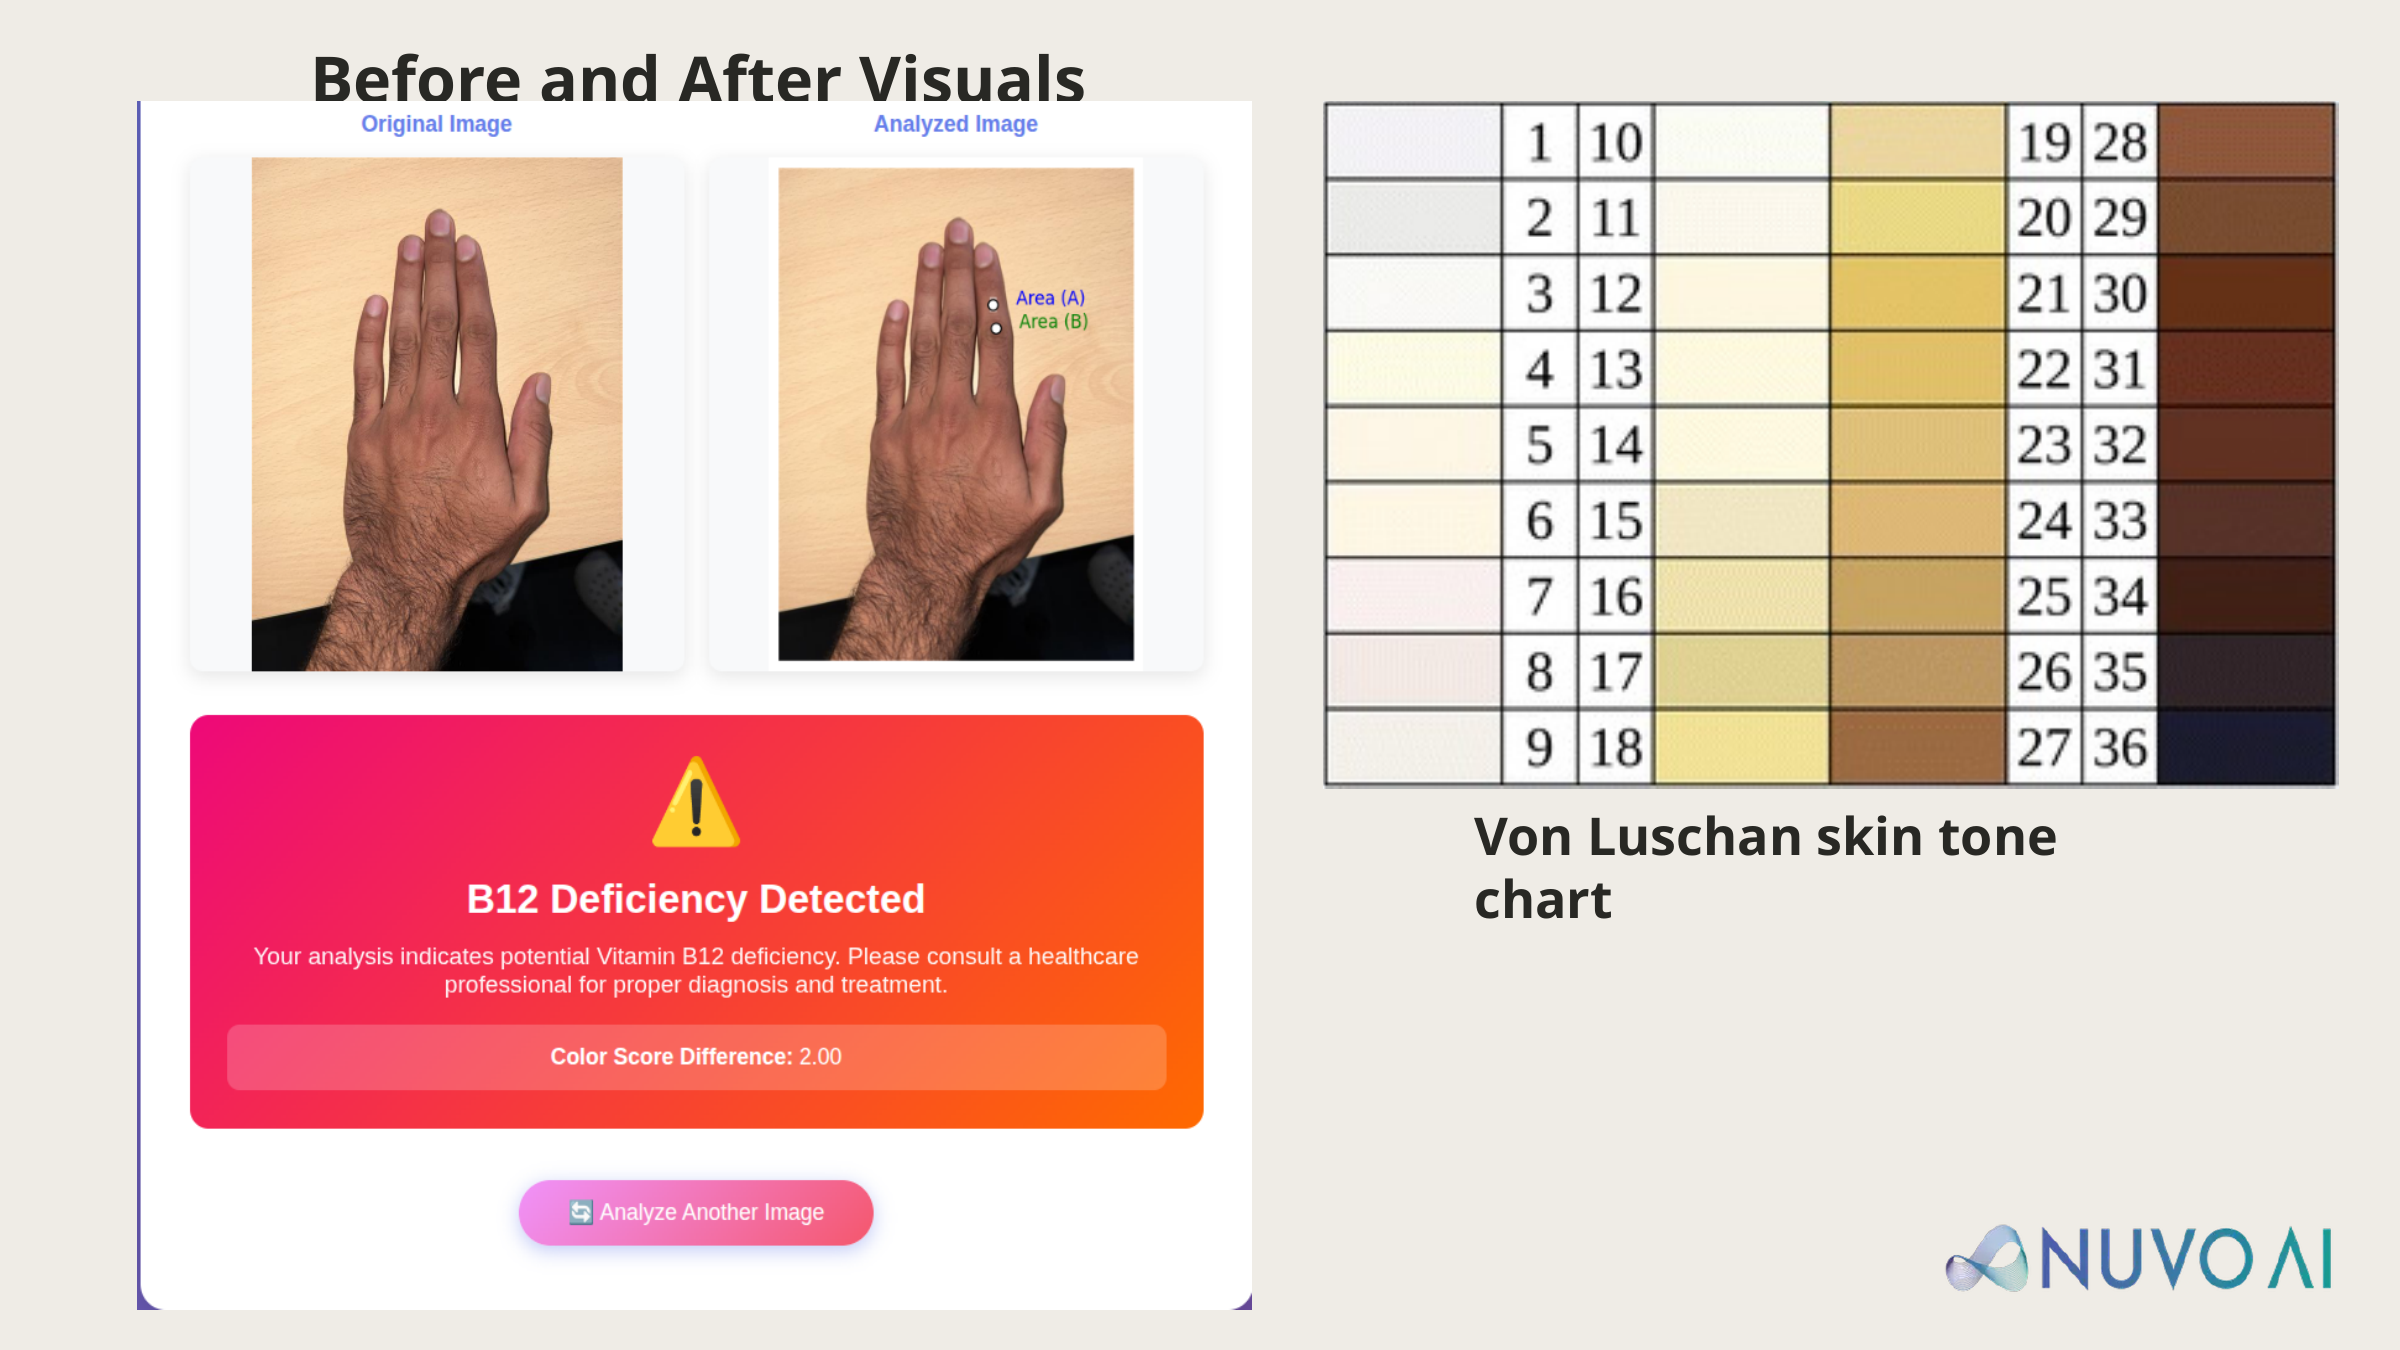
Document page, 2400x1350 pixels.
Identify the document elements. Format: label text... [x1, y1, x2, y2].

picture [1943, 1208, 2355, 1307]
text_box Von Luschan skin tone chart [1459, 796, 2174, 887]
picture [137, 100, 1252, 1311]
text_box [1826, 1165, 2399, 1350]
picture [1322, 100, 2340, 789]
text_box Before and After Visuals [310, 19, 1150, 100]
